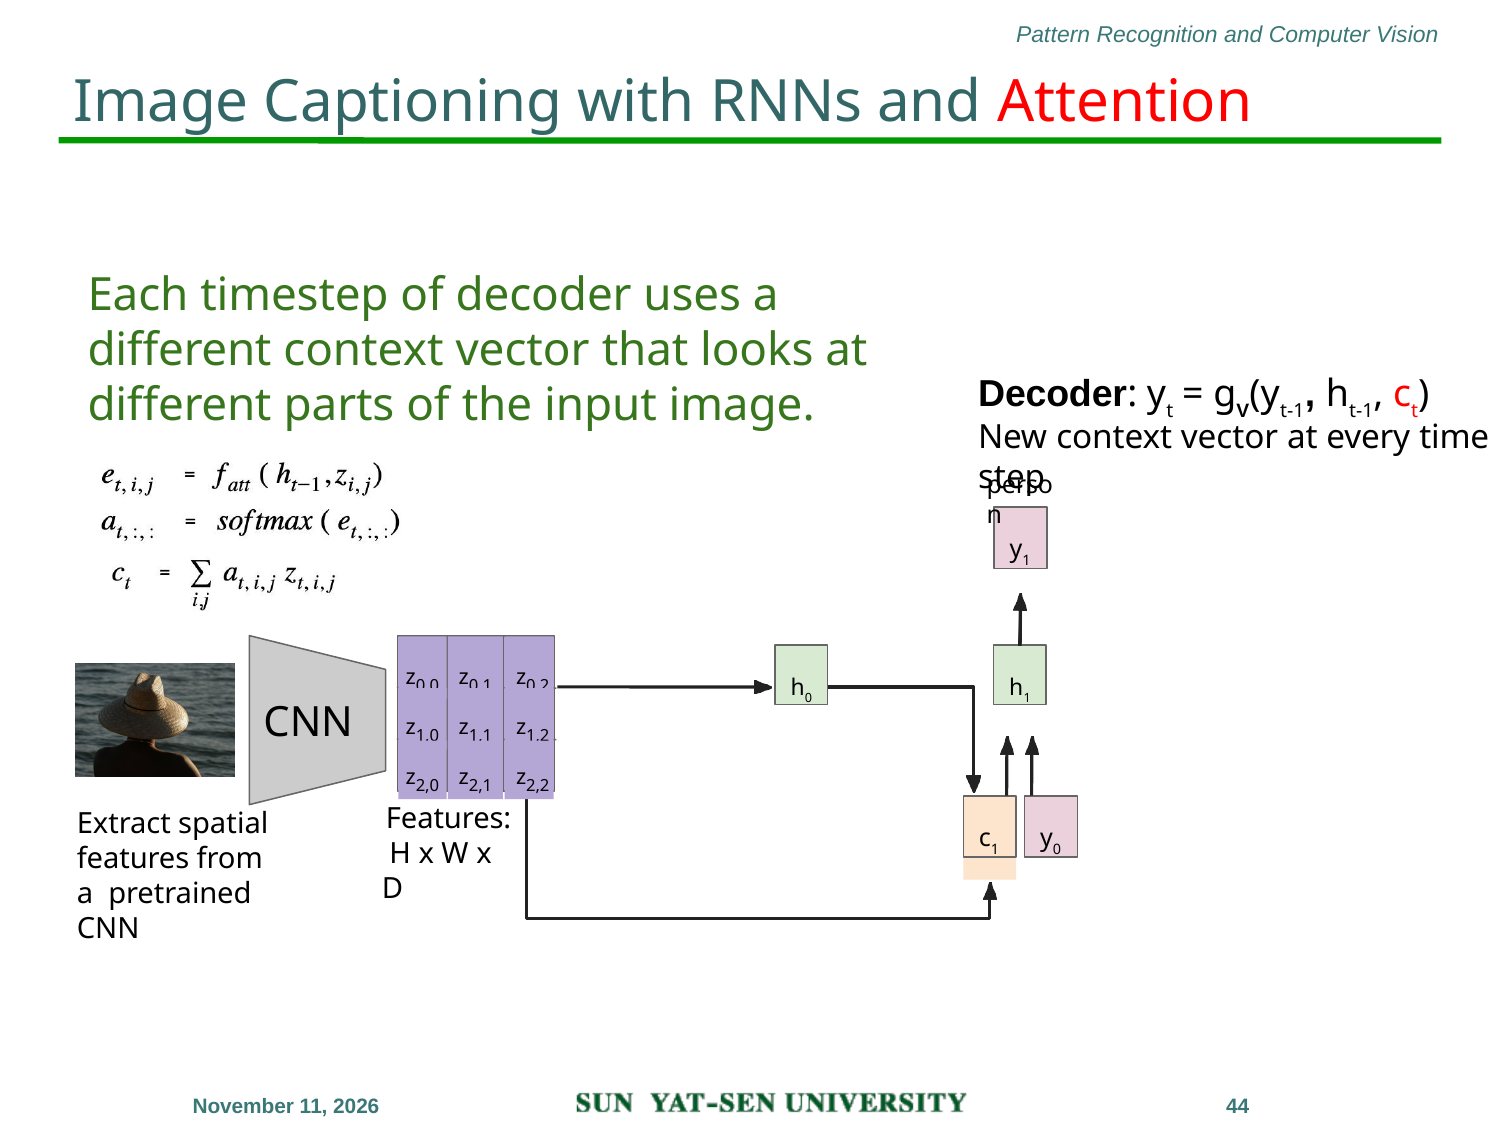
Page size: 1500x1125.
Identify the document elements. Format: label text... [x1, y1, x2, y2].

picture [100, 456, 401, 544]
picture [1013, 593, 1028, 647]
text_box y0 [1024, 795, 1078, 858]
text_box Features: H x W x D [379, 797, 516, 905]
title Image Captioning with RNNs and Attention [58, 35, 1442, 141]
text_box h0 [777, 645, 828, 705]
text_box y1 [994, 529, 1047, 569]
text_box Extract spatial features from a pretrained CNN [74, 802, 282, 944]
text_box Decoder: yt = gV(yt-1, ht-1, ct) [973, 366, 1467, 421]
text_box Each timestep of decoder uses a different context vector that looks at different parts of the input image. [85, 262, 954, 430]
picture [566, 1079, 973, 1125]
picture [75, 663, 235, 777]
text_box New context vector at every time step [976, 413, 1500, 496]
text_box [1024, 736, 1039, 798]
picture [110, 555, 339, 611]
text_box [395, 634, 773, 793]
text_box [966, 736, 1014, 901]
text_box [526, 799, 990, 919]
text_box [248, 634, 387, 806]
text_box h1 [993, 645, 1047, 705]
text_box person [984, 496, 1066, 529]
text_box [827, 687, 974, 770]
